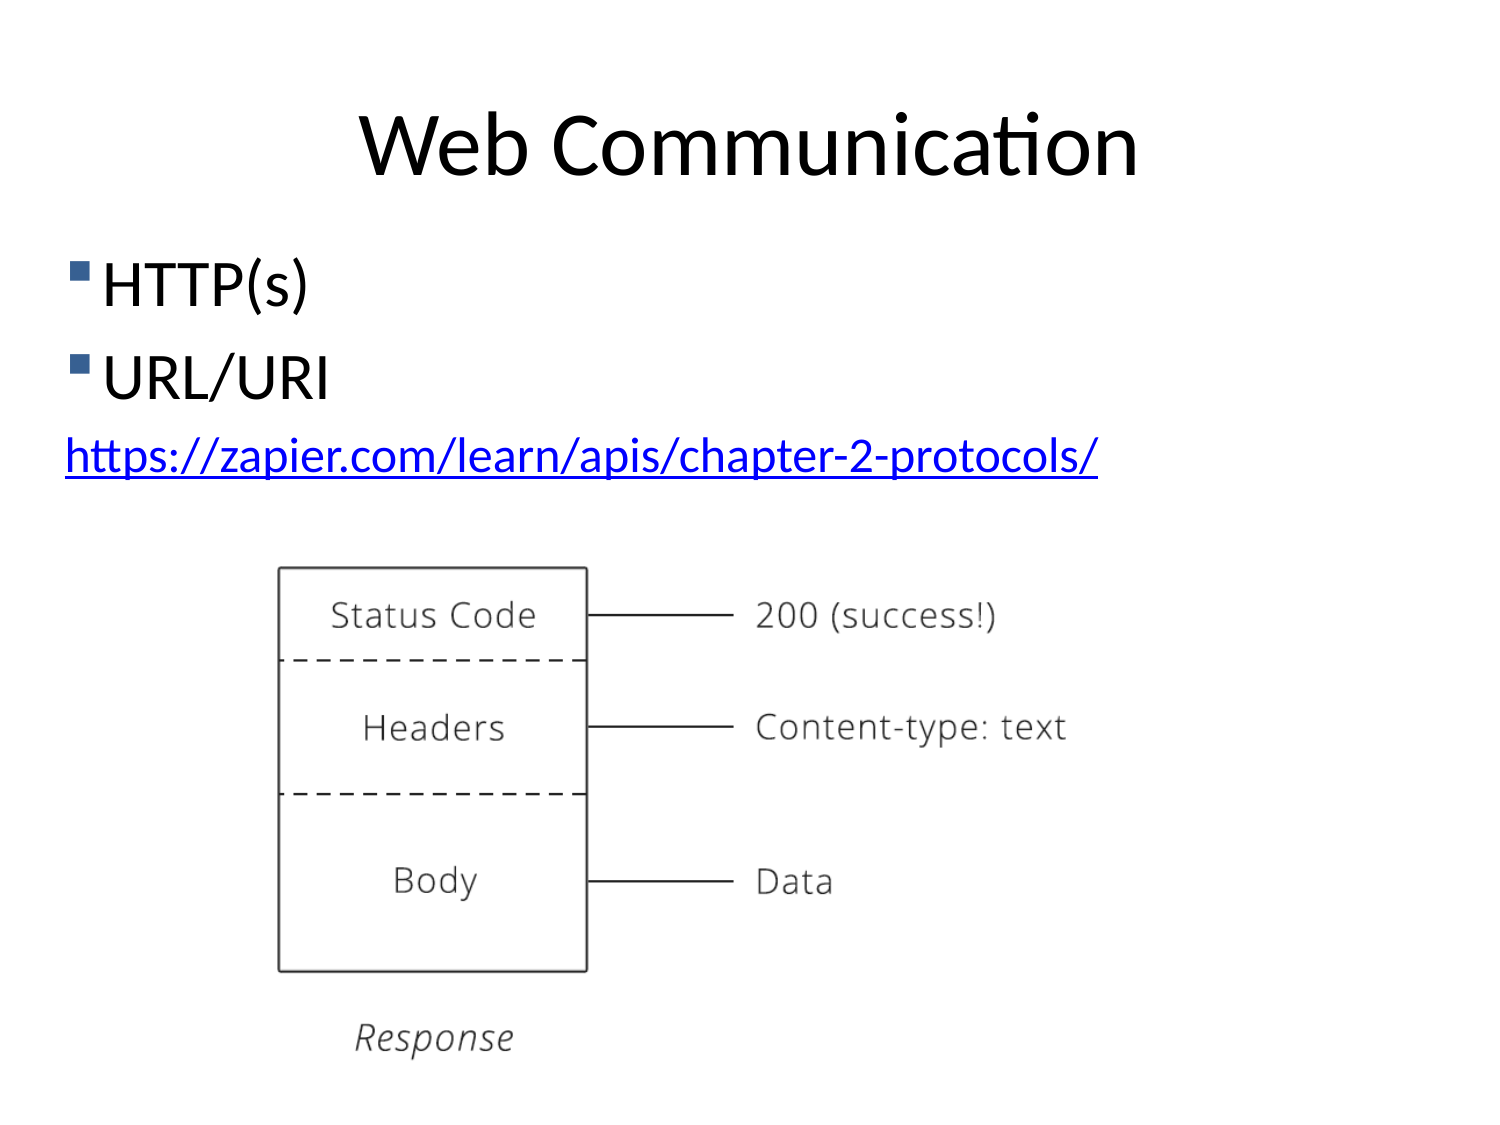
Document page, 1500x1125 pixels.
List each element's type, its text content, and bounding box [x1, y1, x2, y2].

picture [230, 521, 1161, 1079]
title Web Communication [75, 45, 1425, 231]
list HTTP(s) URL/URI https://zapier.com/learn/apis/chapter-2-protocols/ [49, 231, 1425, 1054]
